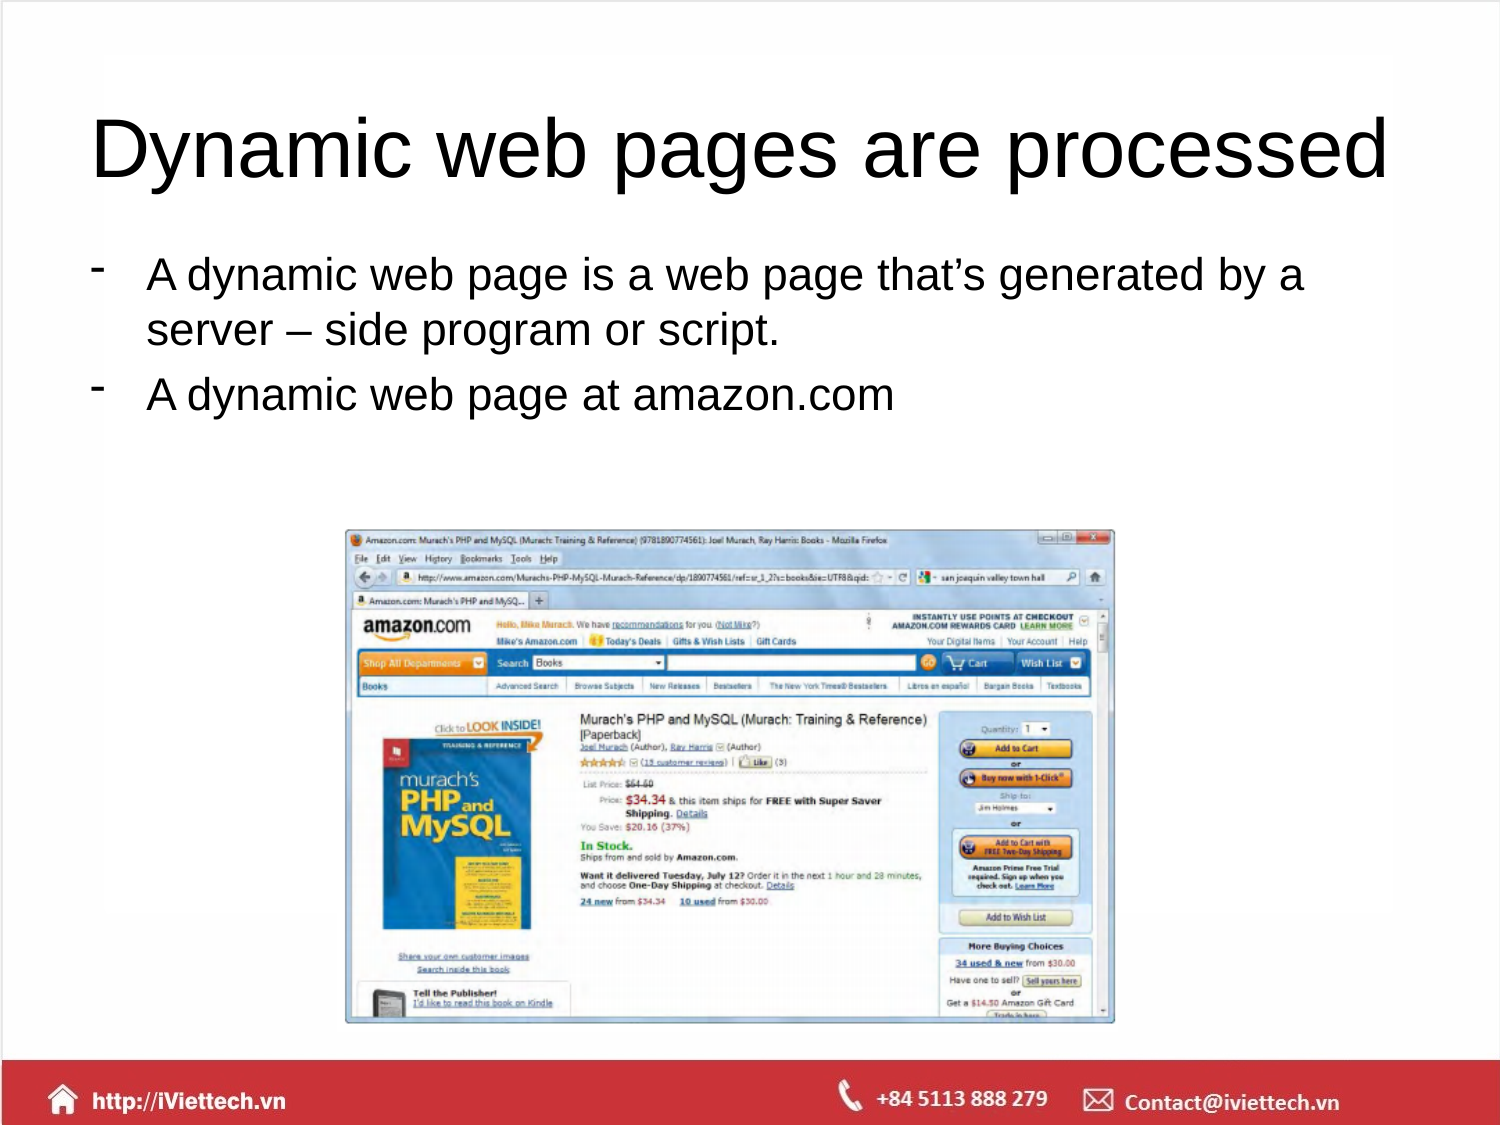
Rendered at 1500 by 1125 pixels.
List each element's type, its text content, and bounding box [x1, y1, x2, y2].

picture [0, 0, 1500, 1125]
title Dynamic web pages are processed [74, 49, 1500, 238]
list A dynamic web page is a web page that’s generated by a server – side program or script. A dynamic web page at amazon.com [74, 238, 1426, 981]
